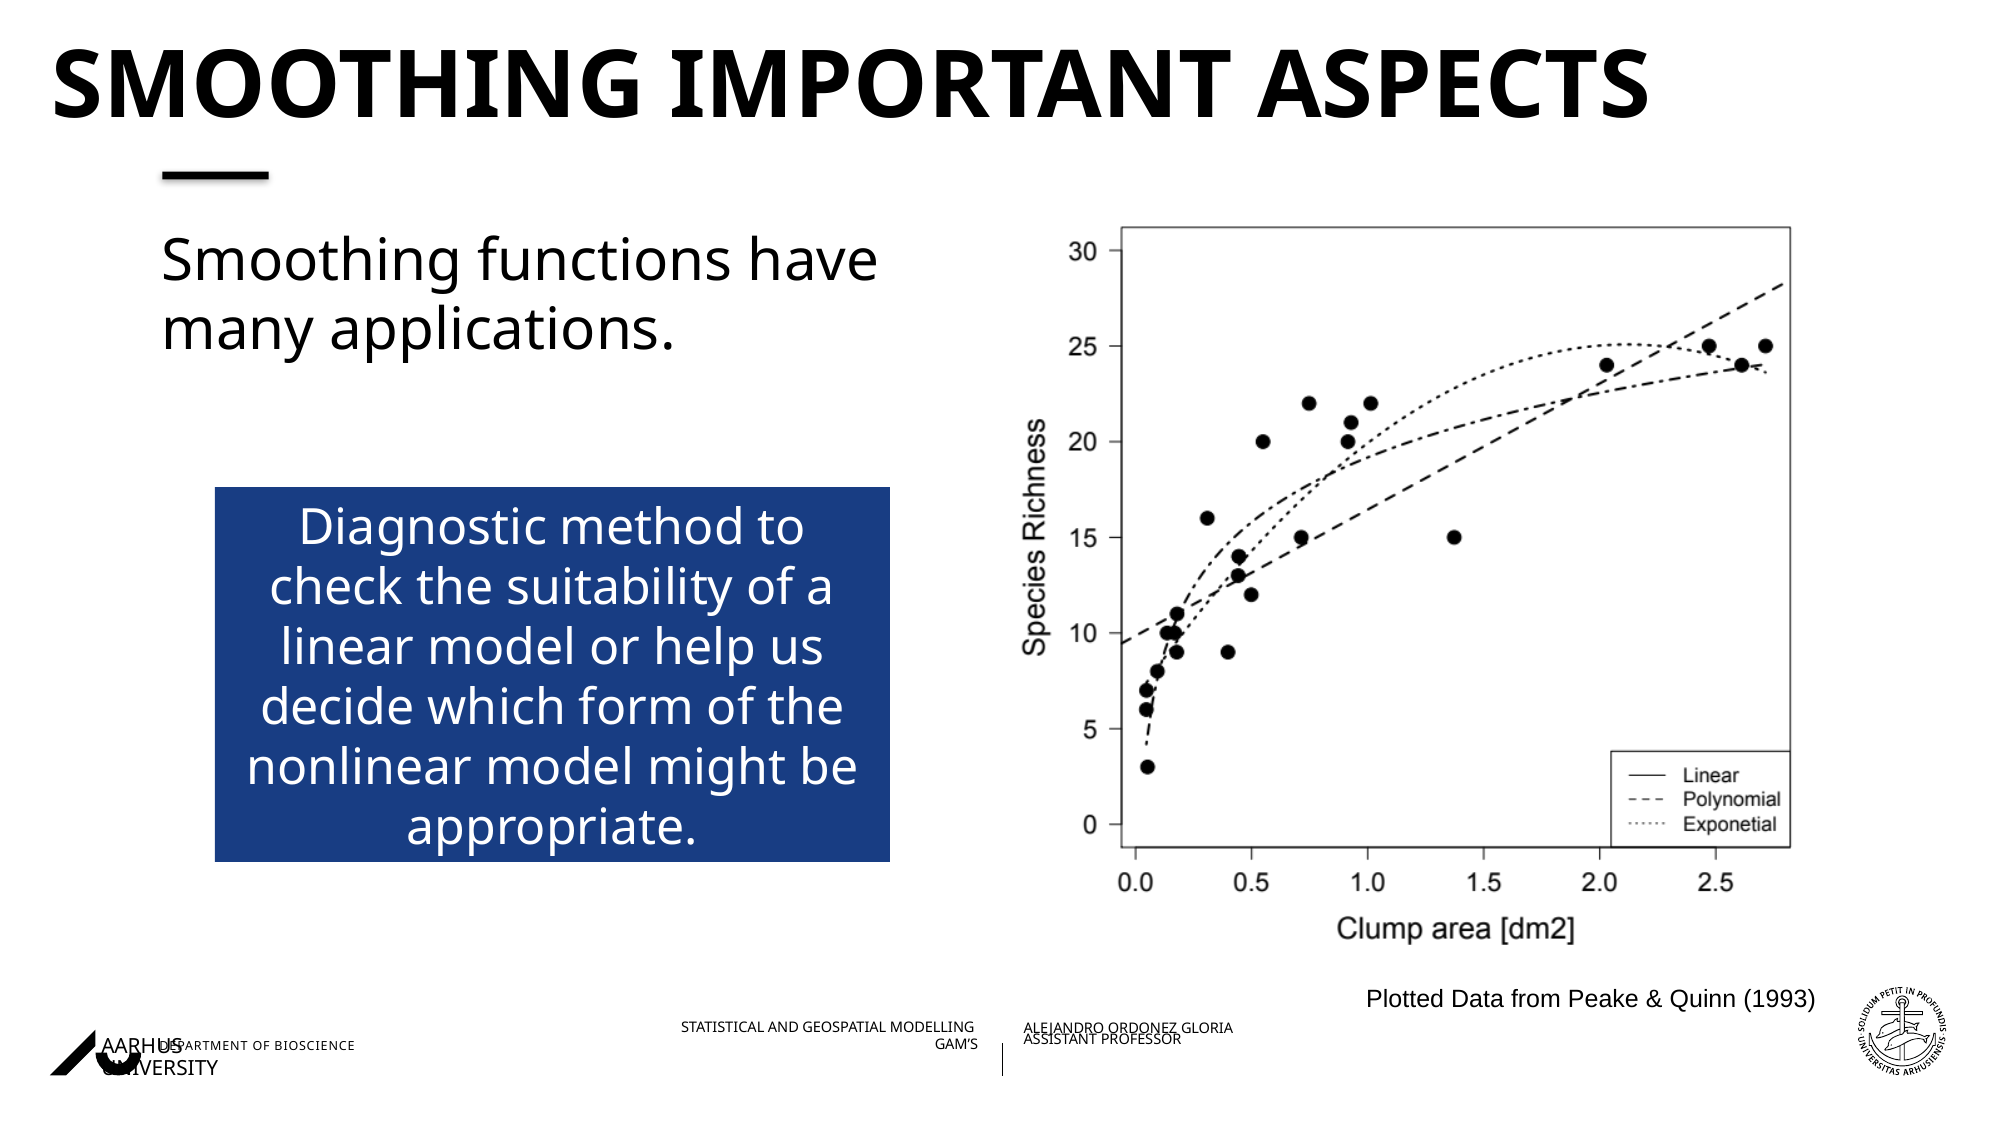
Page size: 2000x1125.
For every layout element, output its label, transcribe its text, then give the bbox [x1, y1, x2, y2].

list Smoothing functions have many applications. [161, 224, 998, 976]
title Smoothing important aspects [51, 37, 1948, 162]
picture [999, 129, 1838, 968]
text_box Diagnostic method to check the suitability of a linear model or help us decide which form of the nonlinear model might be appropriate. [214, 487, 890, 862]
text_box Plotted Data from Peake & Quinn (1993) [1351, 975, 1880, 1020]
